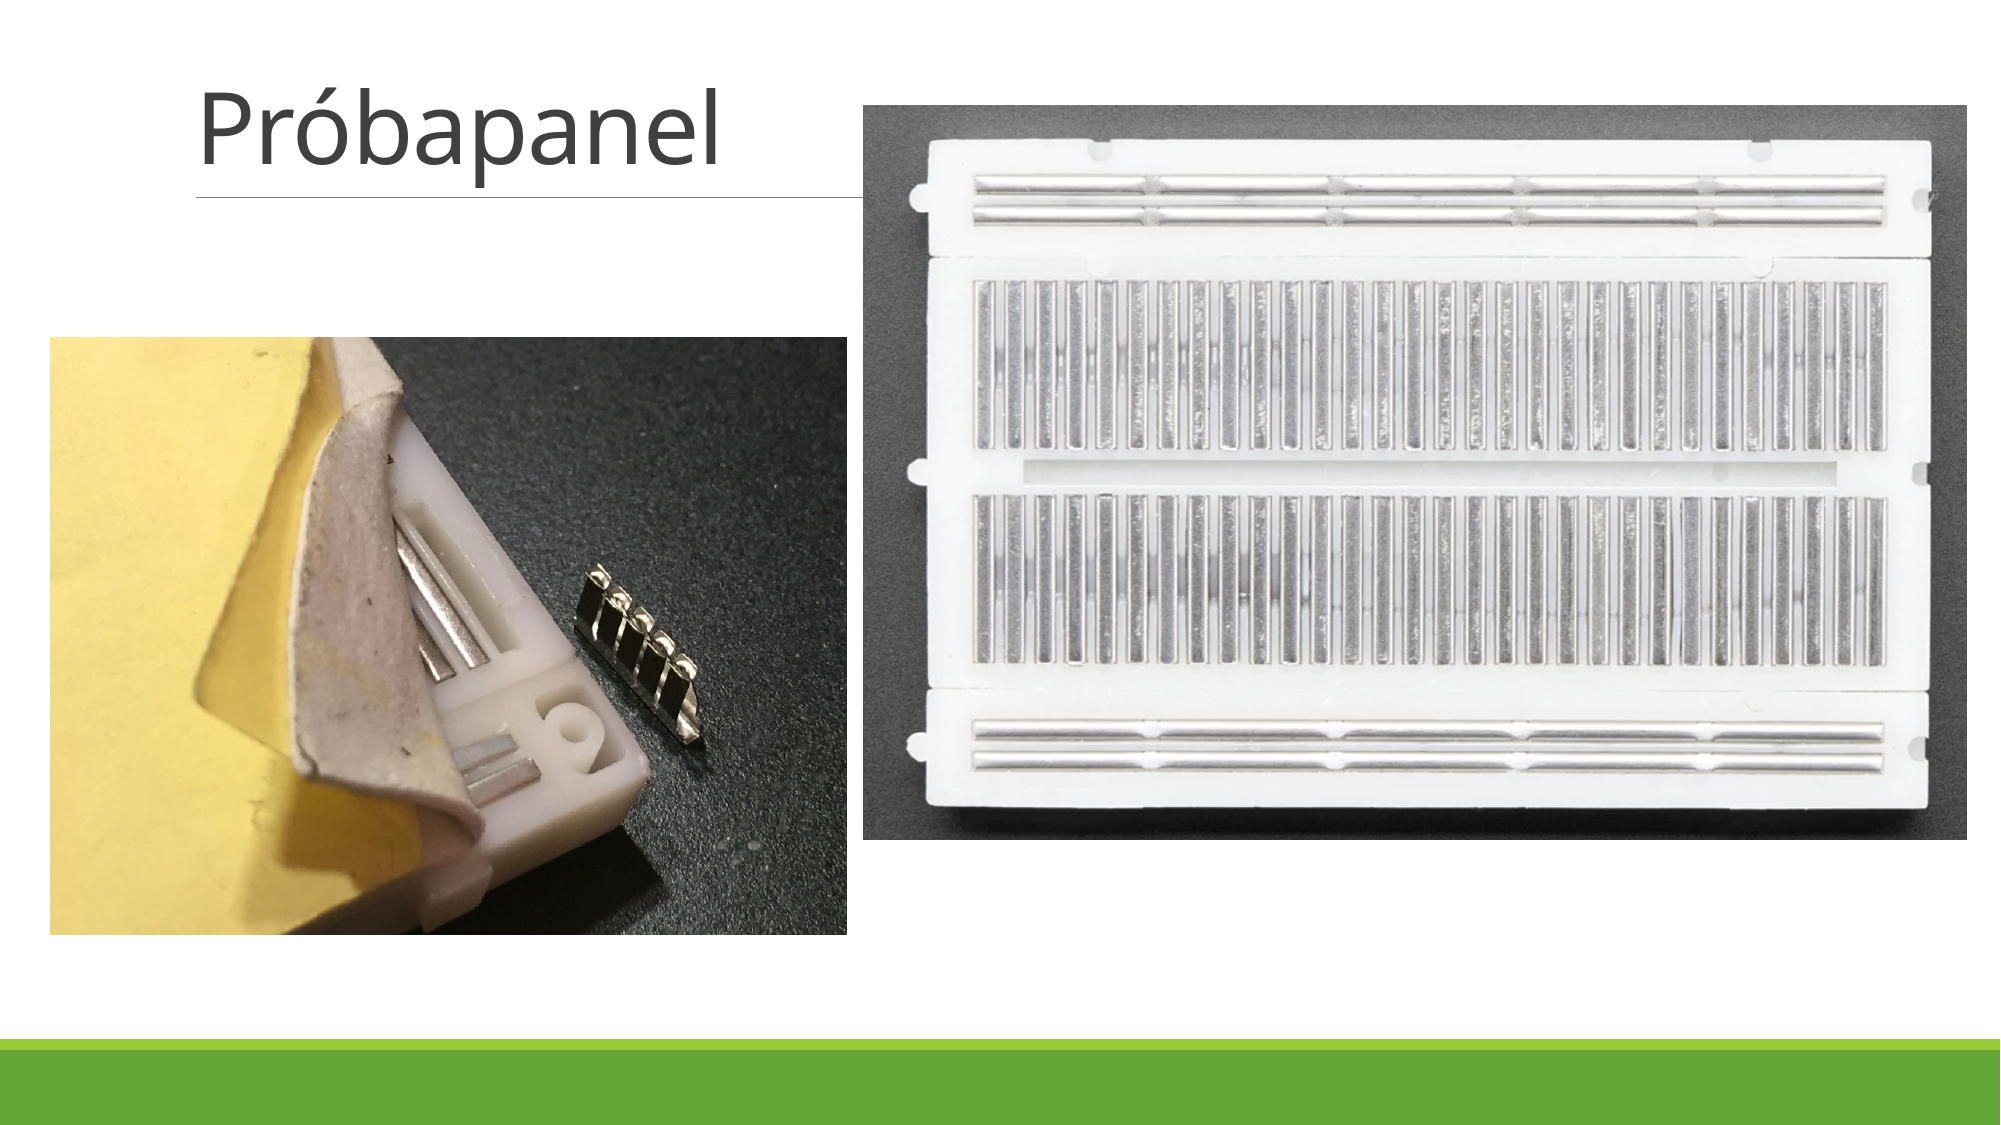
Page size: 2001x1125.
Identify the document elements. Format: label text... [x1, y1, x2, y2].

title Próbapanel [180, 47, 1830, 193]
picture [863, 105, 1968, 841]
picture [50, 337, 848, 936]
